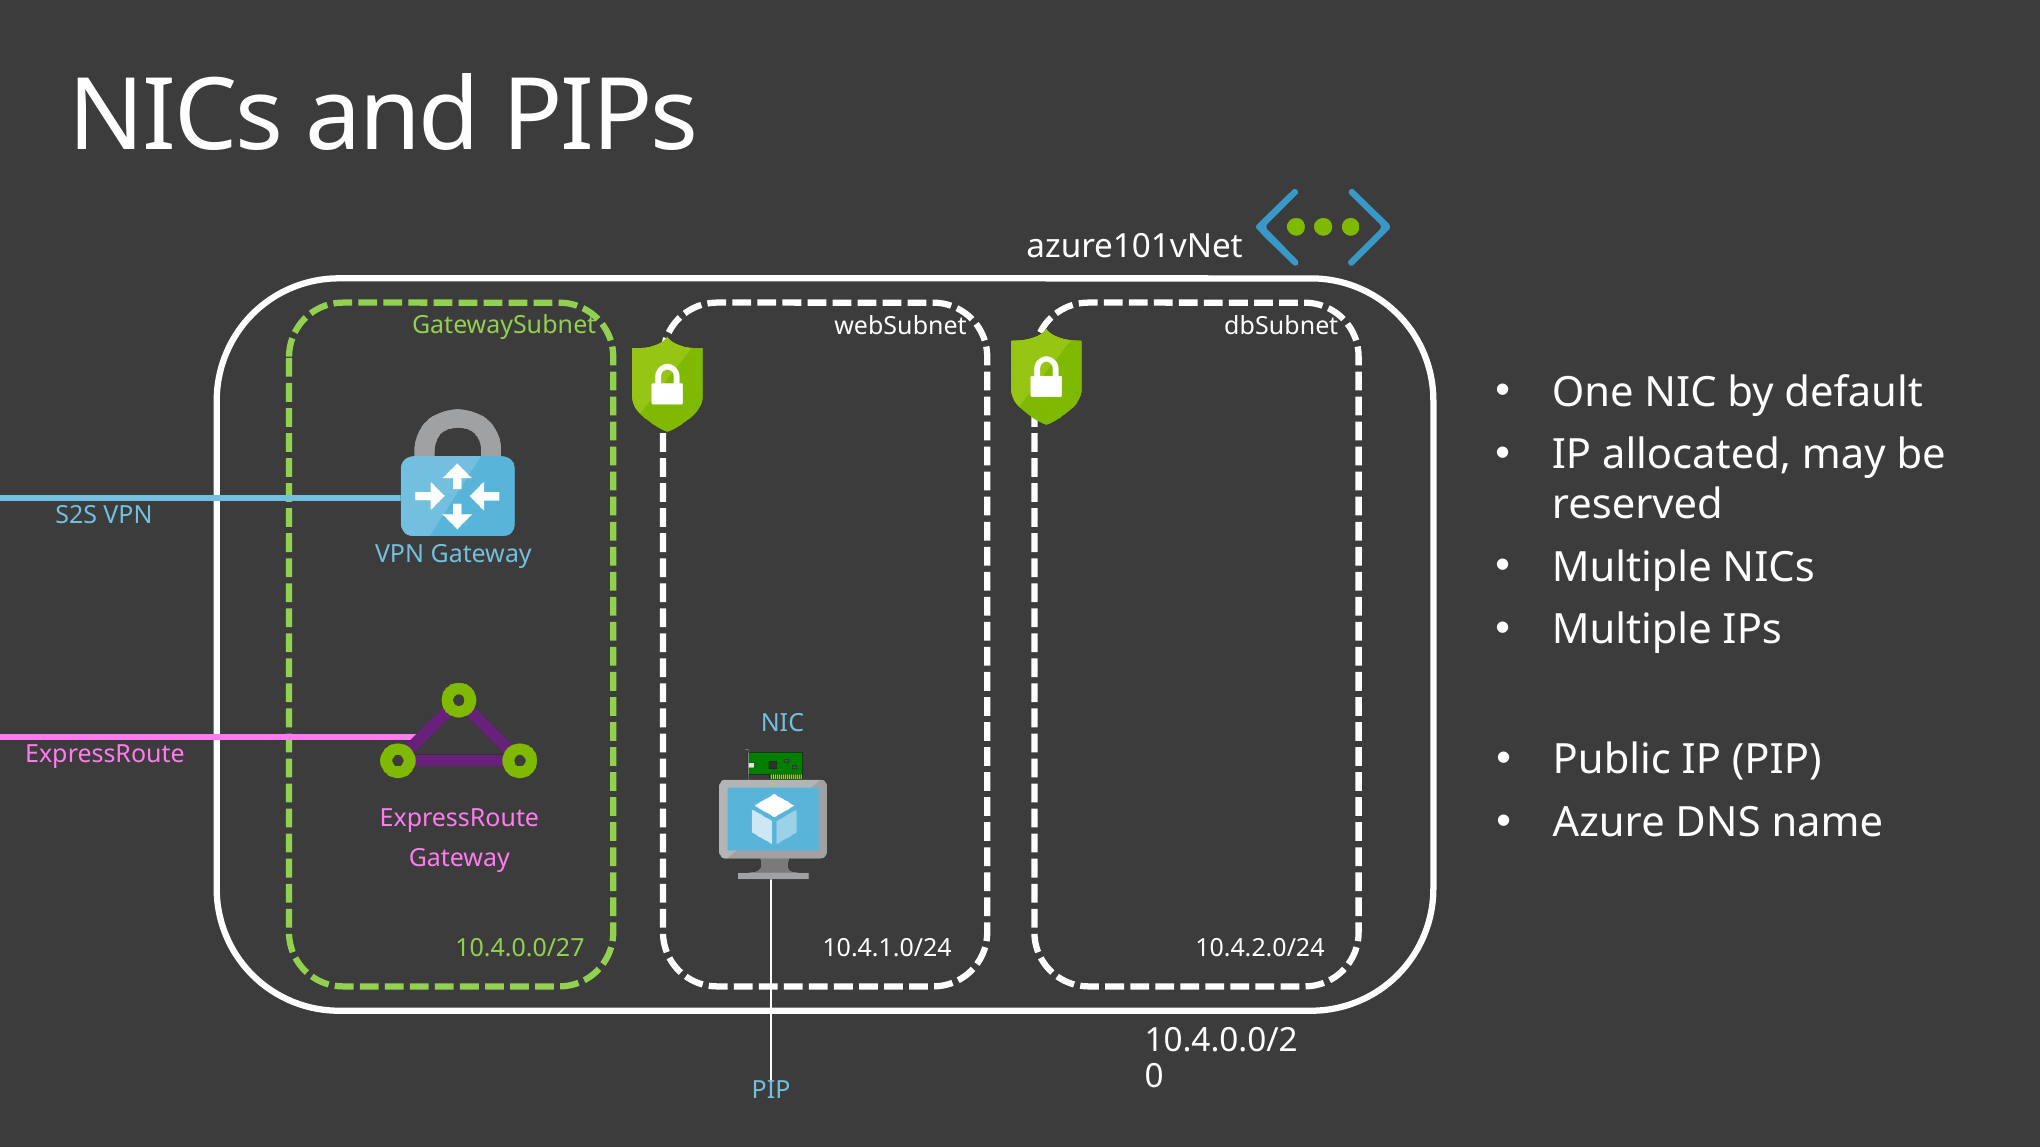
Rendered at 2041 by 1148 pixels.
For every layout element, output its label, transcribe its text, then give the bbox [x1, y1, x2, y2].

text_box S2S VPN [0, 488, 229, 497]
title NICs and PIPs [45, 48, 1996, 199]
text_box ExpressRoute Gateway [334, 781, 584, 896]
text_box NIC [657, 696, 907, 751]
text_box Public IP (PIP) Azure DNS name [1481, 724, 1996, 853]
text_box [663, 302, 988, 987]
picture [380, 651, 537, 809]
picture [997, 328, 1094, 425]
text_box [289, 302, 614, 987]
text_box dbSubnet [1194, 299, 1398, 354]
text_box [216, 278, 1380, 495]
text_box GatewaySubnet [382, 298, 632, 353]
text_box 10.4.2.0/24 [1165, 921, 1390, 976]
text_box [772, 314, 1434, 1011]
text_box One NIC by default IP allocated, may be reserved Multiple NICs Multiple IPs [1480, 356, 1966, 660]
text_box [718, 748, 828, 884]
picture [618, 335, 715, 433]
text_box [1034, 302, 1359, 987]
text_box PIP [646, 1063, 896, 1118]
picture [1255, 159, 1391, 295]
text_box 10.4.0.0/20 [1114, 998, 1339, 1119]
text_box azure101vNet [996, 210, 1255, 283]
text_box ExpressRoute [0, 727, 230, 736]
text_box ExpressRoute [0, 738, 230, 782]
text_box [216, 353, 770, 1011]
picture [394, 409, 522, 537]
text_box webSubnet [804, 299, 1009, 354]
text_box VPN Gateway [329, 527, 579, 582]
text_box 10.4.1.0/24 [792, 921, 1017, 976]
text_box 10.4.0.0/27 [425, 921, 650, 976]
text_box S2S VPN [0, 499, 229, 543]
